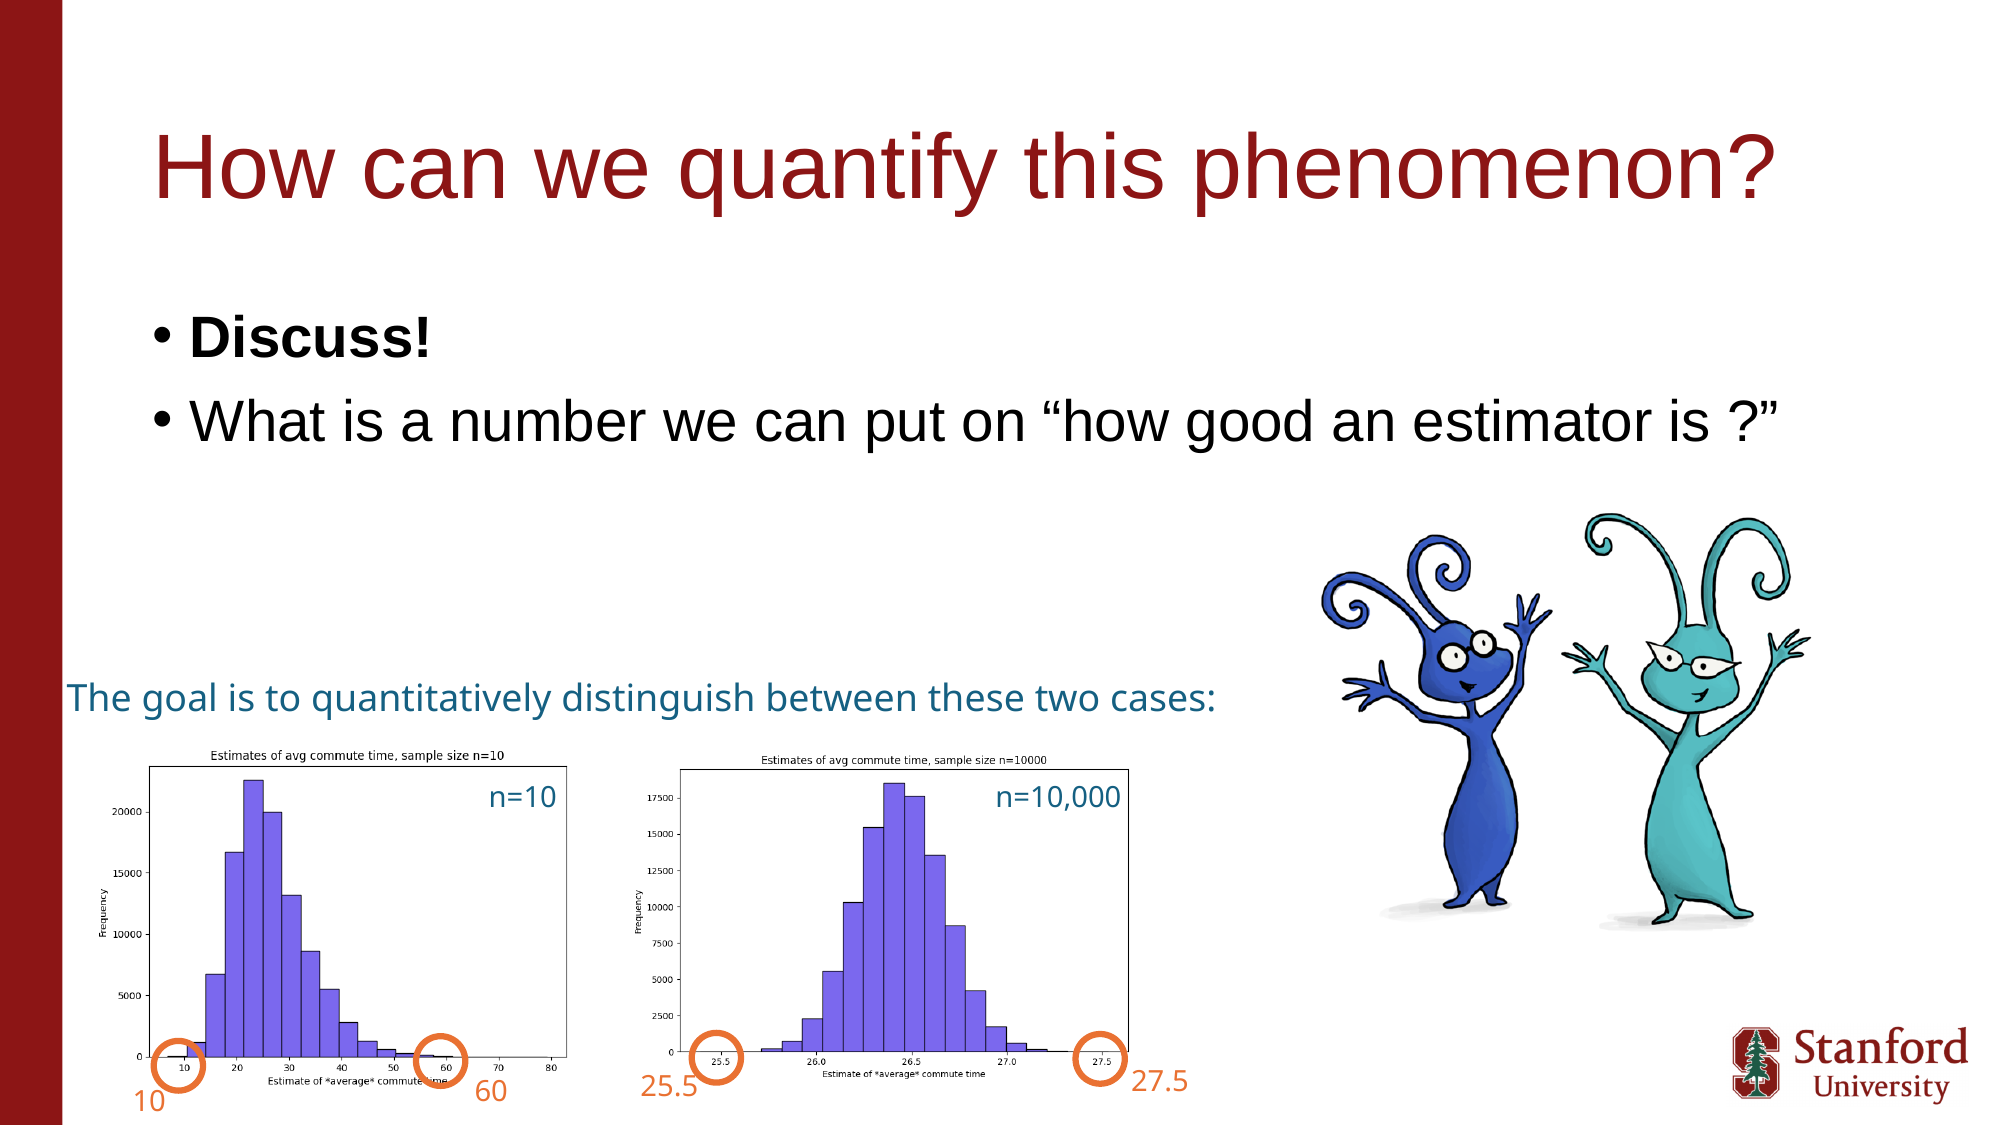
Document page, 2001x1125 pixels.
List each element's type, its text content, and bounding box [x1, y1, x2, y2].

title How can we quantify this phenomenon? [137, 59, 1863, 278]
picture [1301, 453, 1885, 977]
picture [1726, 1023, 1969, 1107]
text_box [81, 720, 1204, 1125]
text_box The goal is to quantitatively distinguish between these two cases: [51, 666, 1233, 727]
